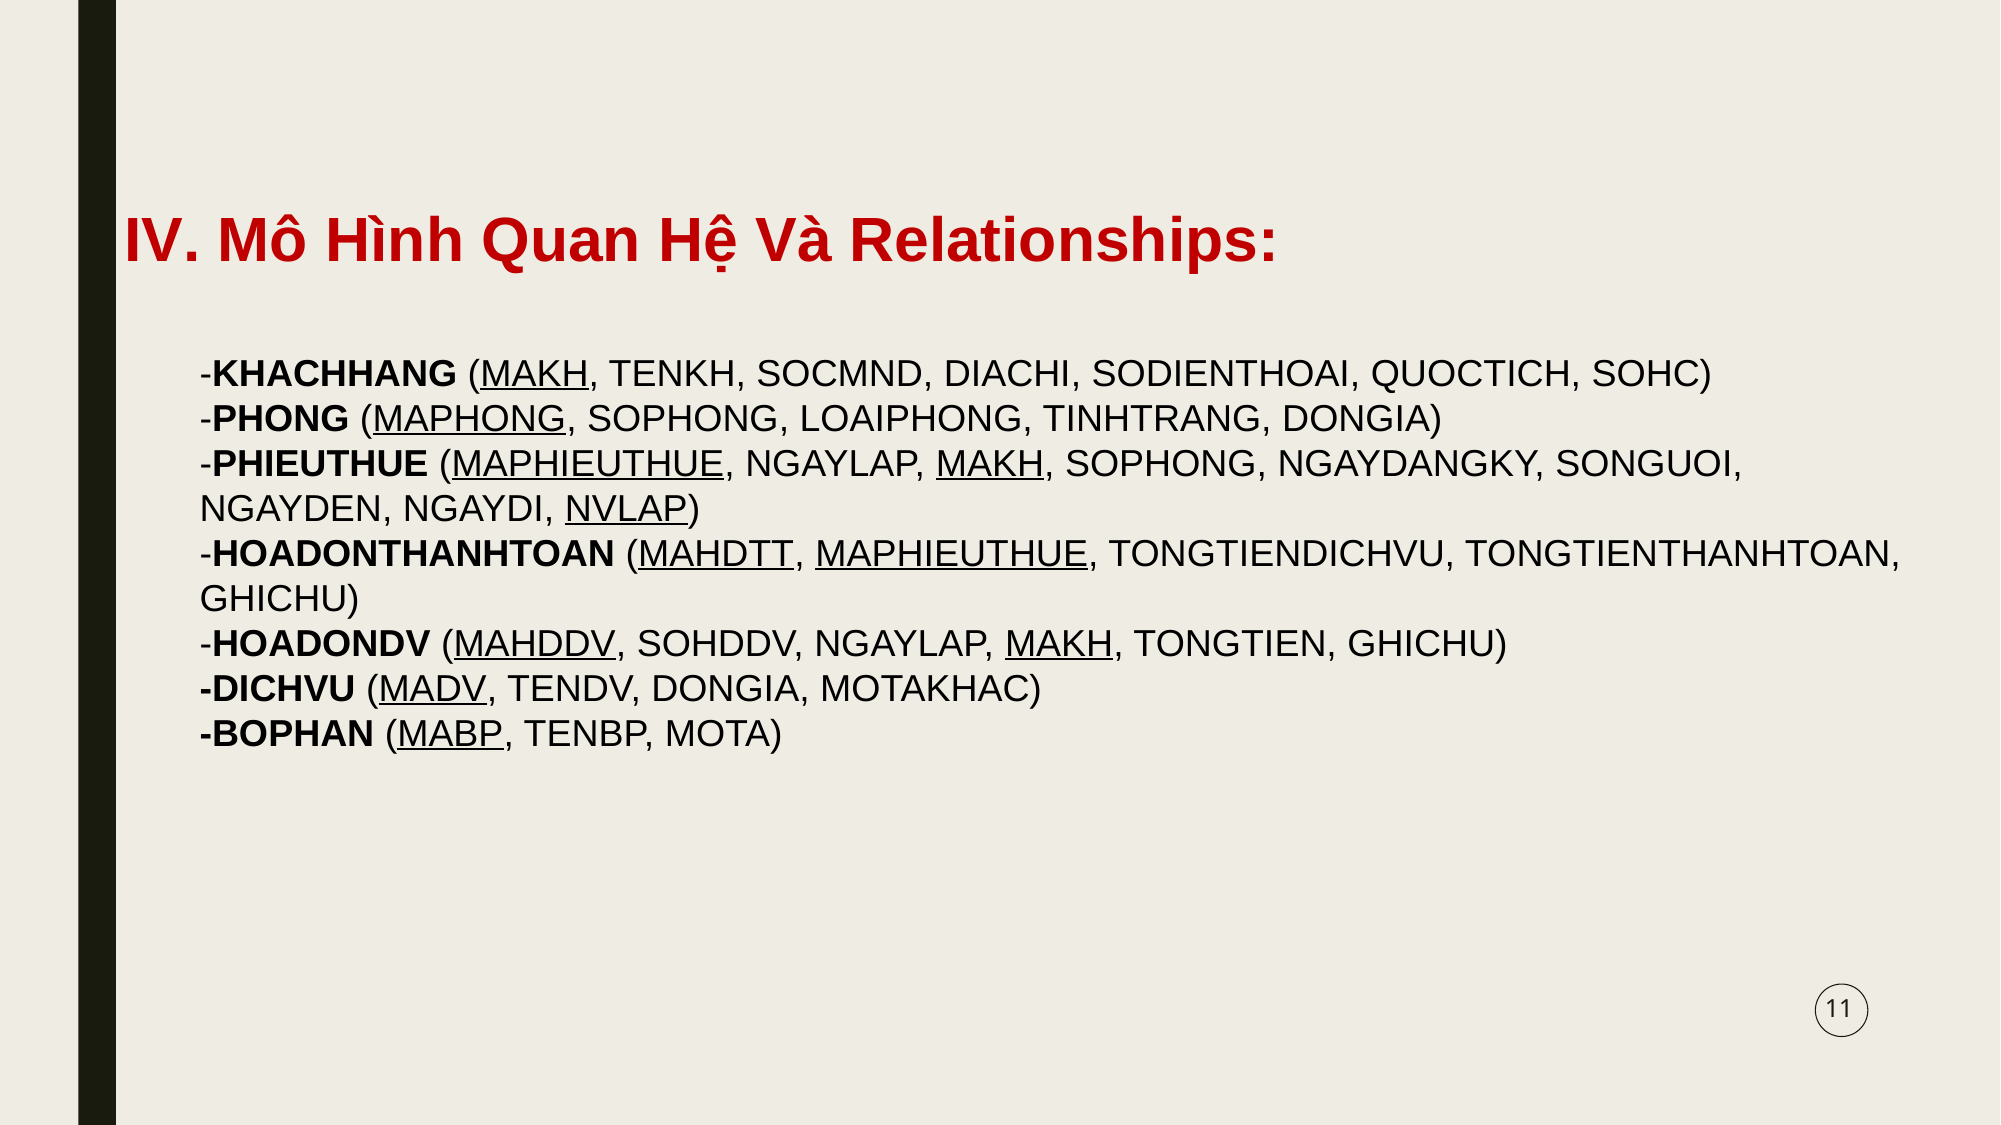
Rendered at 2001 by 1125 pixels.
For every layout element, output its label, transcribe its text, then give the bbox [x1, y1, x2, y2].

slide_number 11 [1606, 976, 1869, 1043]
text_box IV. Mô Hình Quan Hệ Và Relationships: -KHACHHANG (MAKH, TENKH, SOCMND, DIACHI, SODIENTHOAI, QUOCTICH, SOHC) -PHONG (MAPHONG, SOPHONG, LOAIPHONG, TINHTRANG, DONGIA) -PHIEUTHUE (MAPHIEUTHUE, NGAYLAP, MAKH, SOPHONG, NGAYDANGKY, SONGUOI, NGAYDEN, NGAYDI, NVLAP) -HOADONTHANHTOAN (MAHDTT, MAPHIEUTHUE, TONGTIENDICHVU, TONGTIENTHANHTOAN, GHICHU) -HOADONDV (MAHDDV, SOHDDV, NGAYLAP, MAKH, TONGTIEN, GHICHU) -DICHVU (MADV, TENDV, DONGIA, MOTAKHAC) -BOPHAN (MABP, TENBP, MOTA) [109, 191, 1962, 806]
